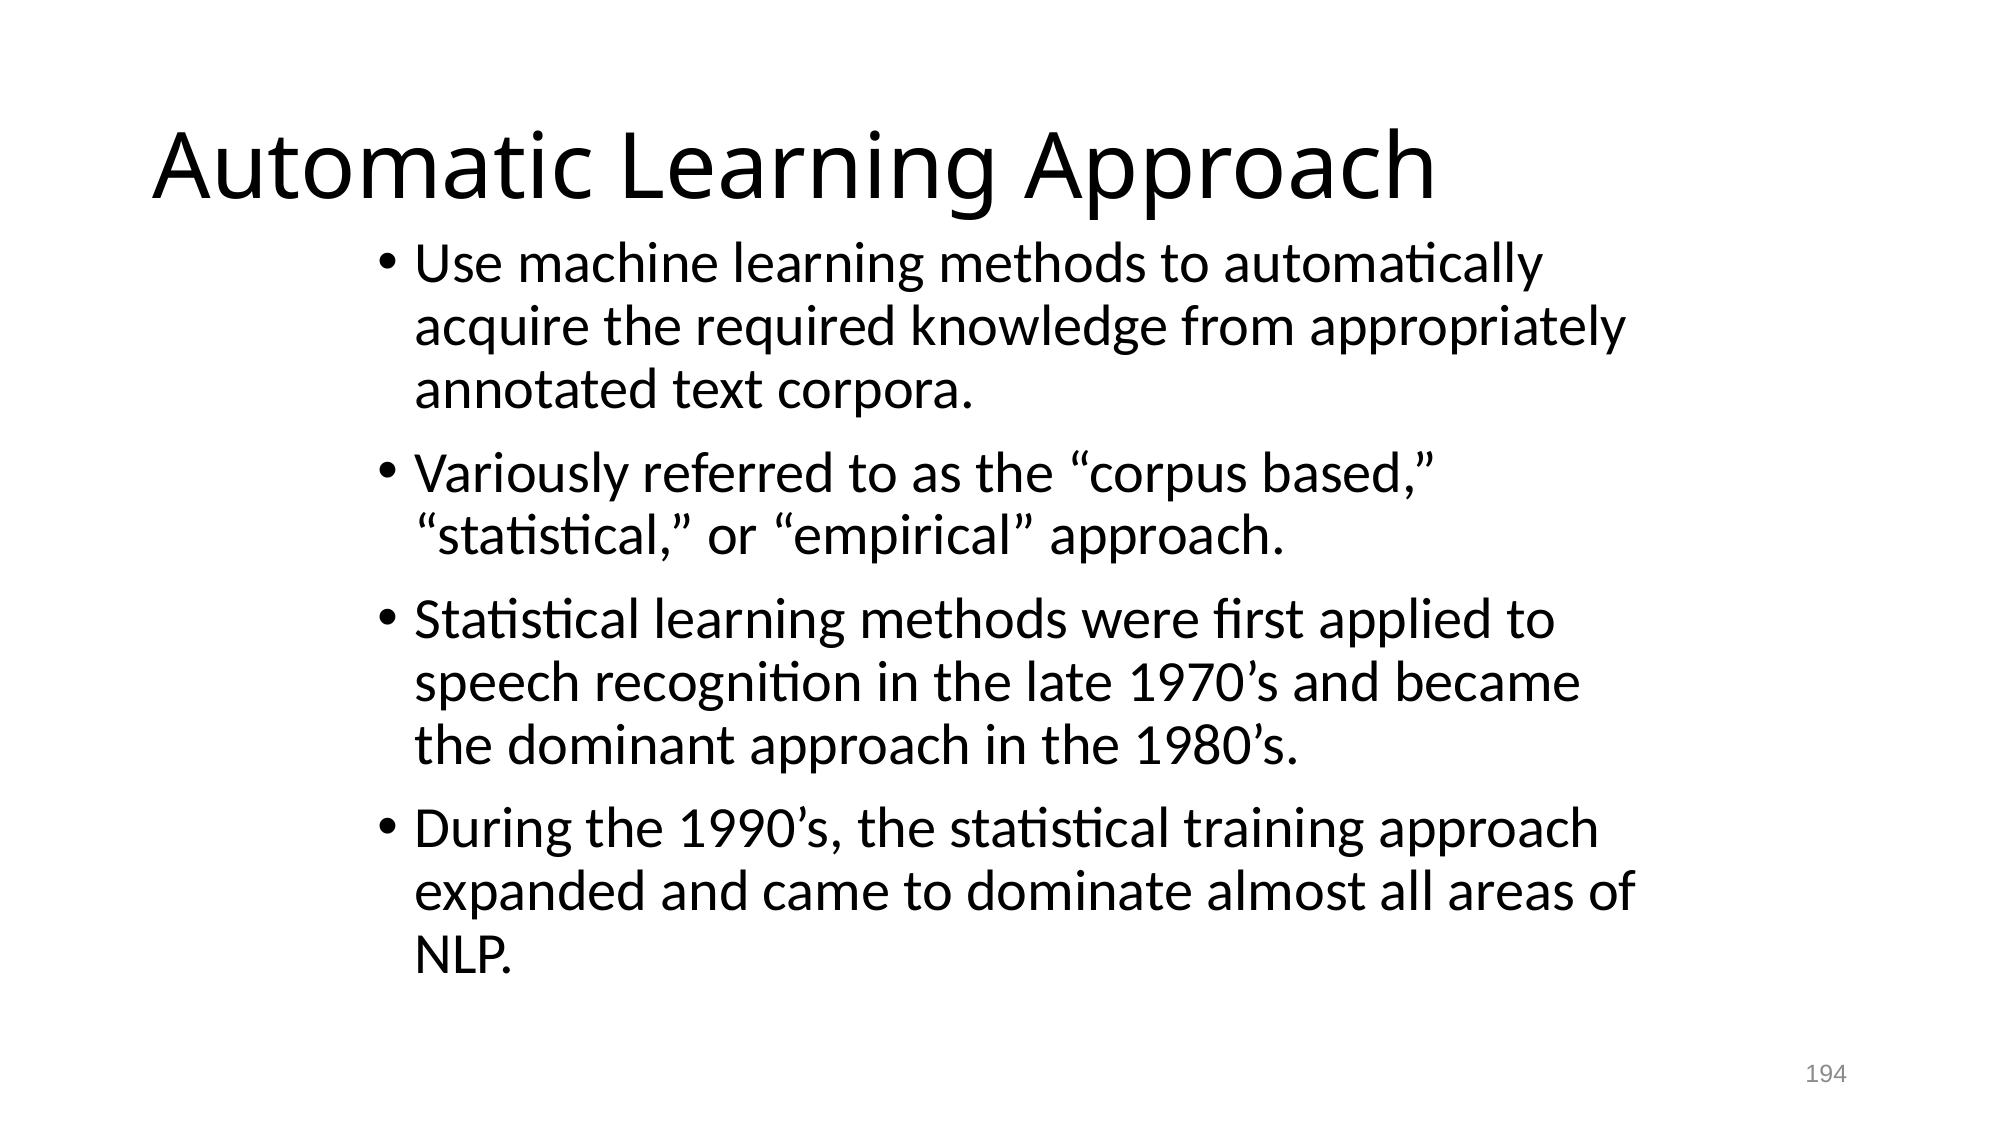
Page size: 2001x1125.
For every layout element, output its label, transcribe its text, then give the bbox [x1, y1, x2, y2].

list Use machine learning methods to automatically acquire the required knowledge from appropriately annotated text corpora. Variously referred to as the “corpus based,” “statistical,” or “empirical” approach. Statistical learning methods were first applied to speech recognition in the late 1970’s and became the dominant approach in the 1980’s. During the 1990’s, the statistical training approach expanded and came to dominate almost all areas of NLP. [362, 224, 1688, 994]
slide_number 194 [1412, 1042, 1863, 1103]
title Automatic Learning Approach [137, 59, 1863, 278]
